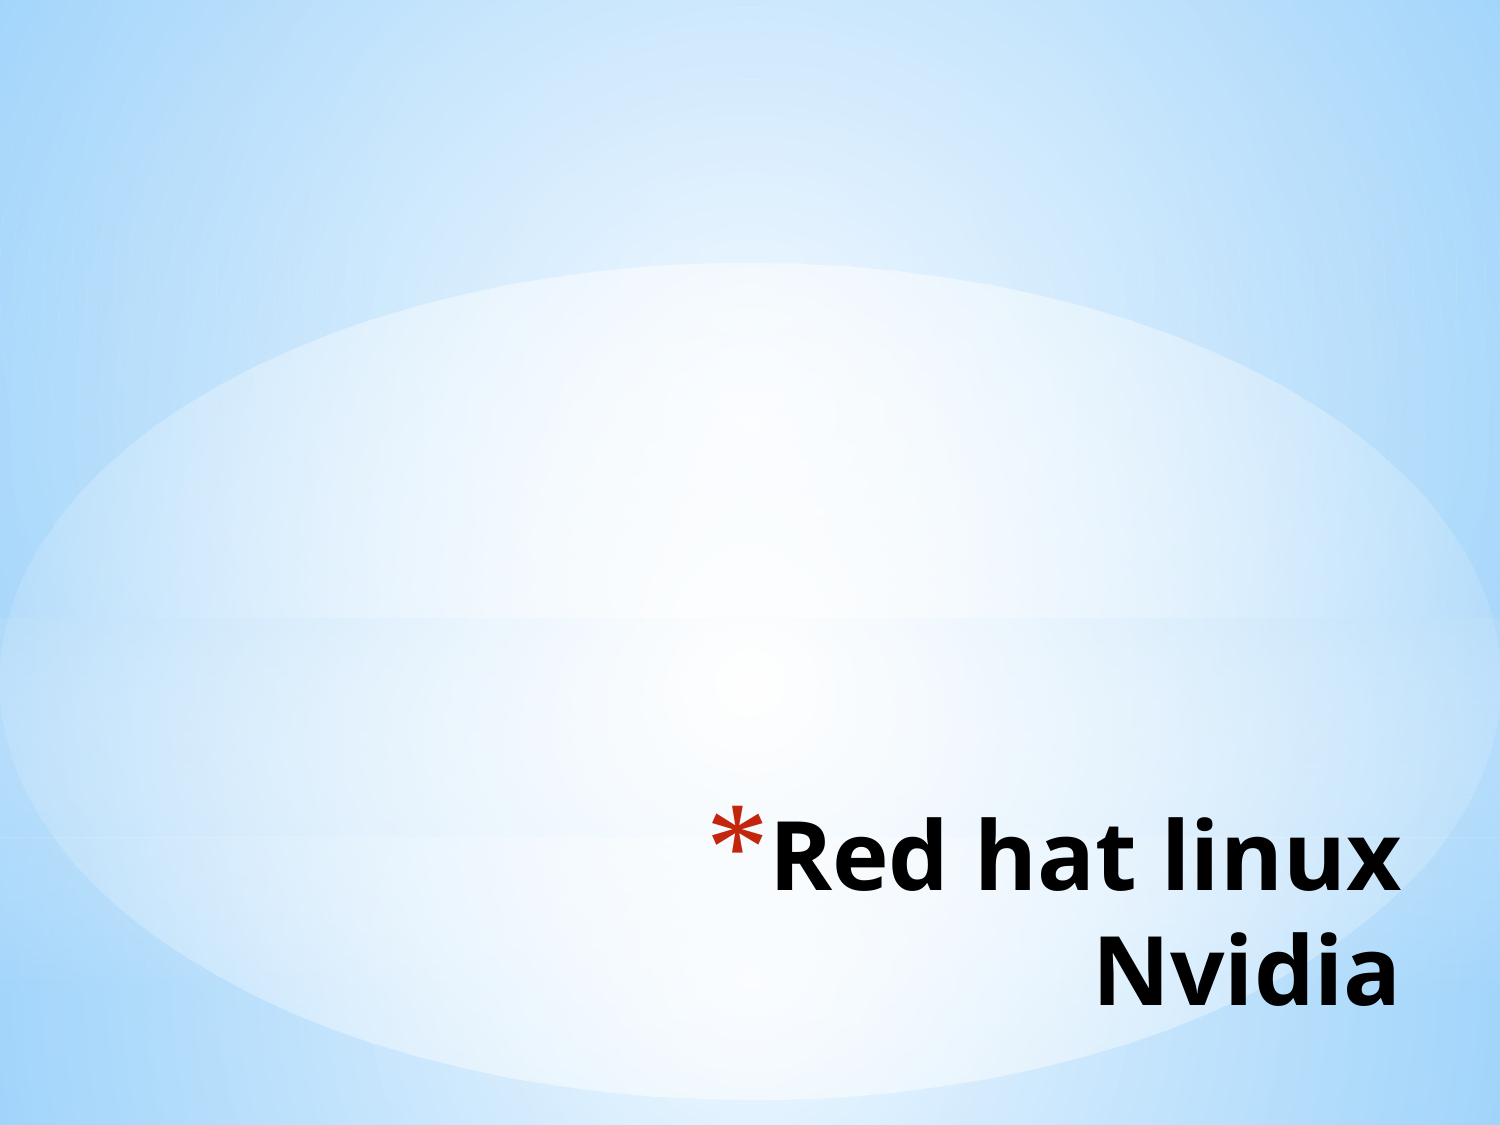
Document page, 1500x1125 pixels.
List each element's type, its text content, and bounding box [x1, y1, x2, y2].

title Red hat linux Nvidia [348, 786, 1417, 975]
